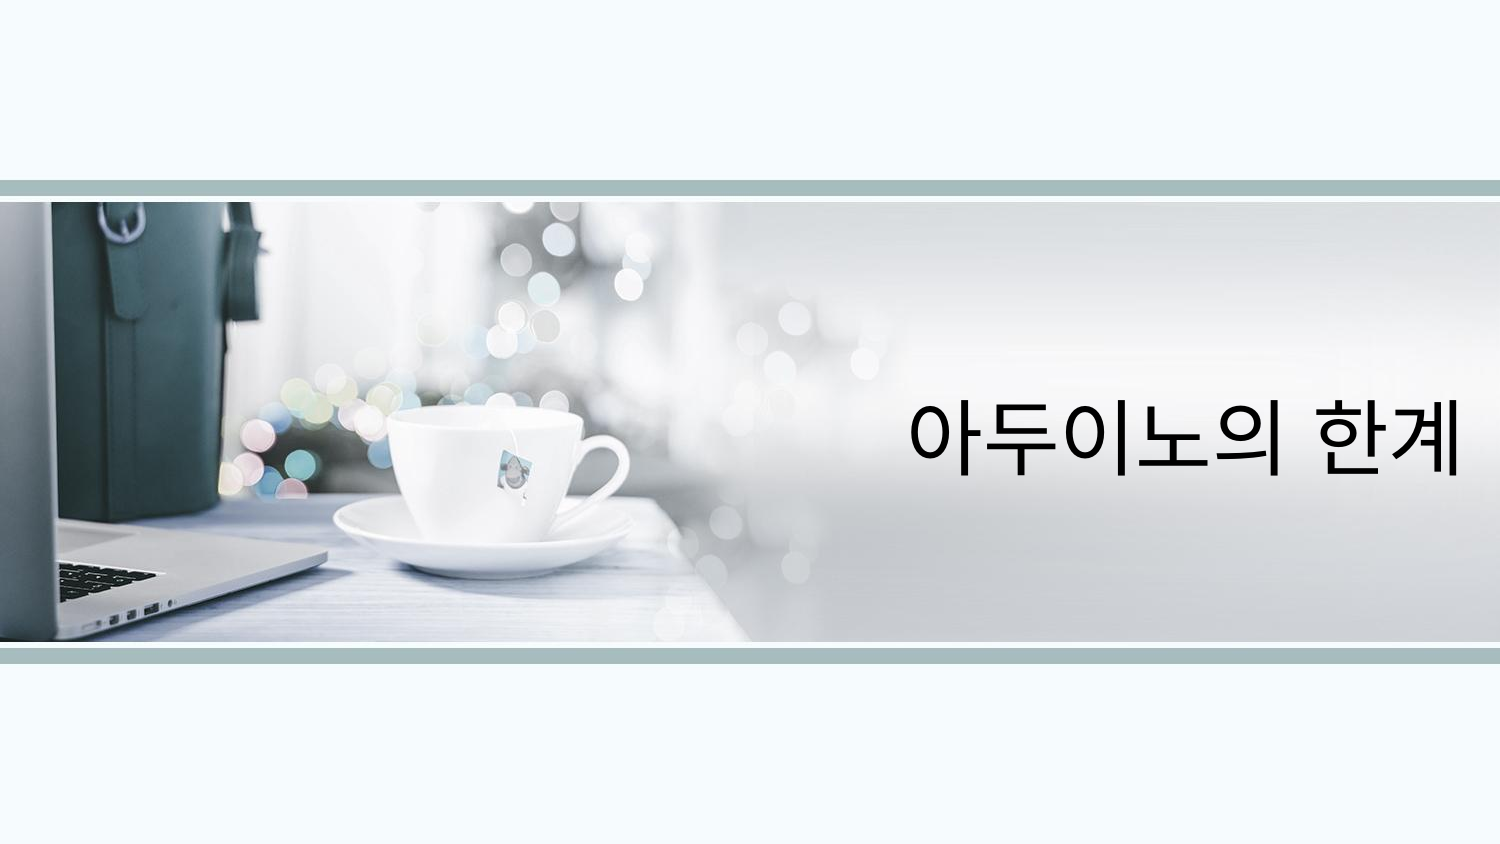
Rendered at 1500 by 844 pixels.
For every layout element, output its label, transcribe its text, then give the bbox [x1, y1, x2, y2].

picture [0, 0, 1500, 844]
title 아두이노의 한계 [891, 391, 1500, 481]
